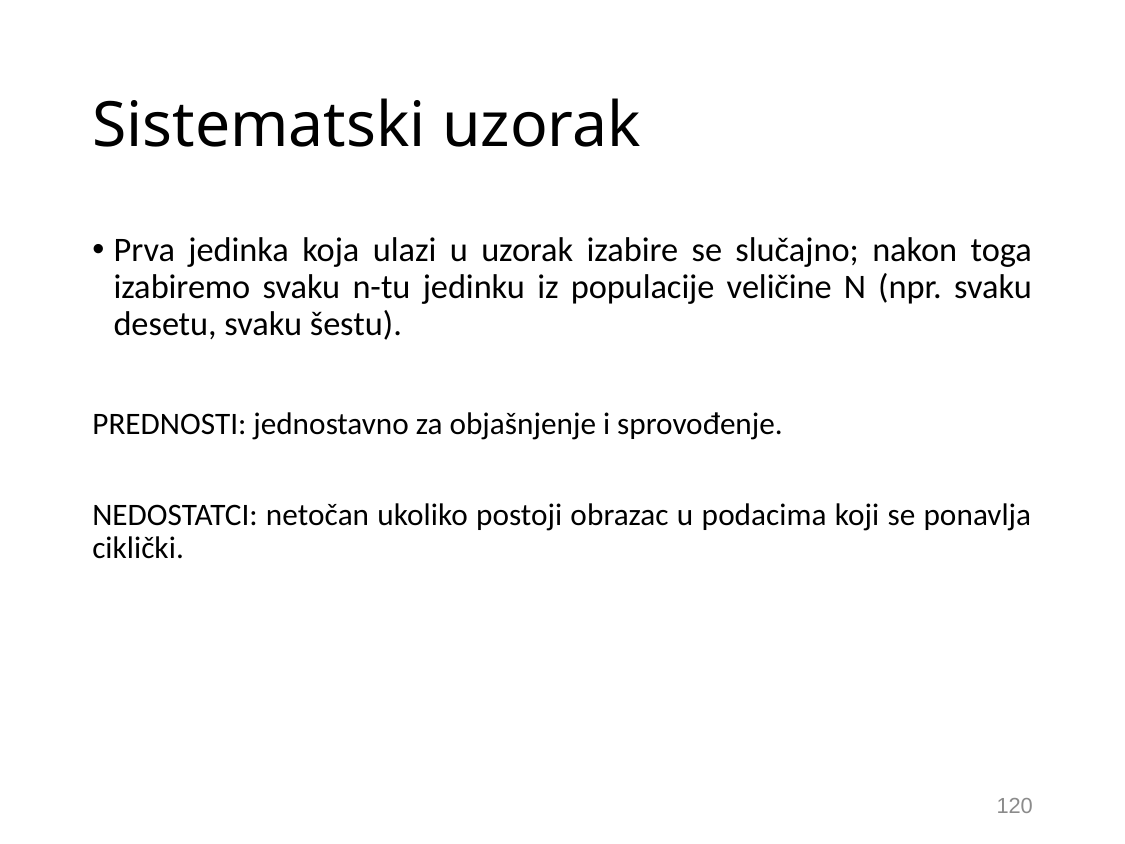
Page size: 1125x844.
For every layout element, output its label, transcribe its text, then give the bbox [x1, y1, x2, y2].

title Sistematski uzorak [77, 44, 1048, 208]
slide_number 120 [794, 782, 1048, 827]
list Prva jedinka koja ulazi u uzorak izabire se slučajno; nakon toga izabiremo svaku n-tu jedinku iz populacije veličine N (npr. svaku desetu, svaku šestu). PREDNOSTI: jednostavno za objašnjenje i sprovođenje. NEDOSTATCI: netočan ukoliko postoji obrazac u podacima koji se ponavlja ciklički. [77, 224, 1048, 760]
